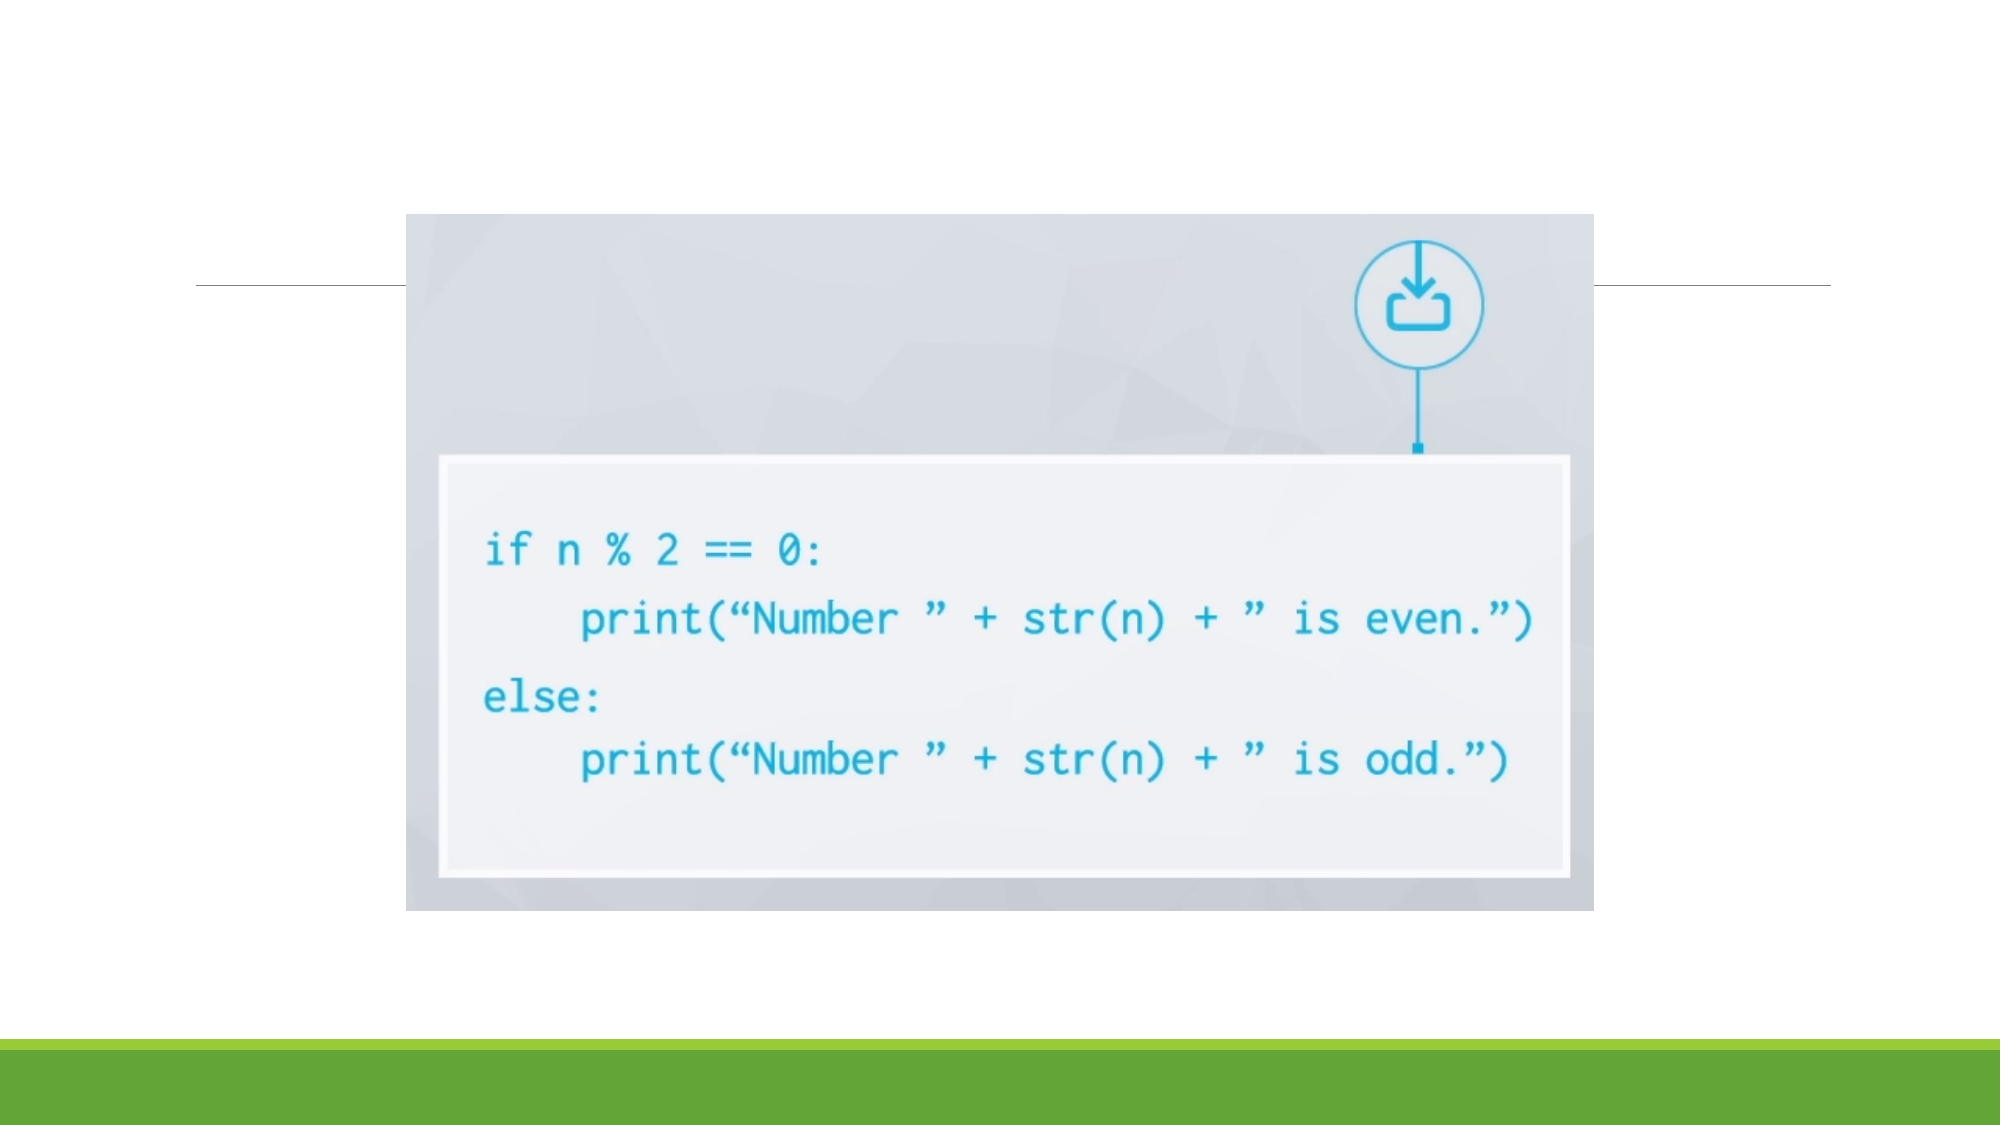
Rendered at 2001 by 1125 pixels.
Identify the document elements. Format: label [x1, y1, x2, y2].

picture [405, 213, 1595, 912]
